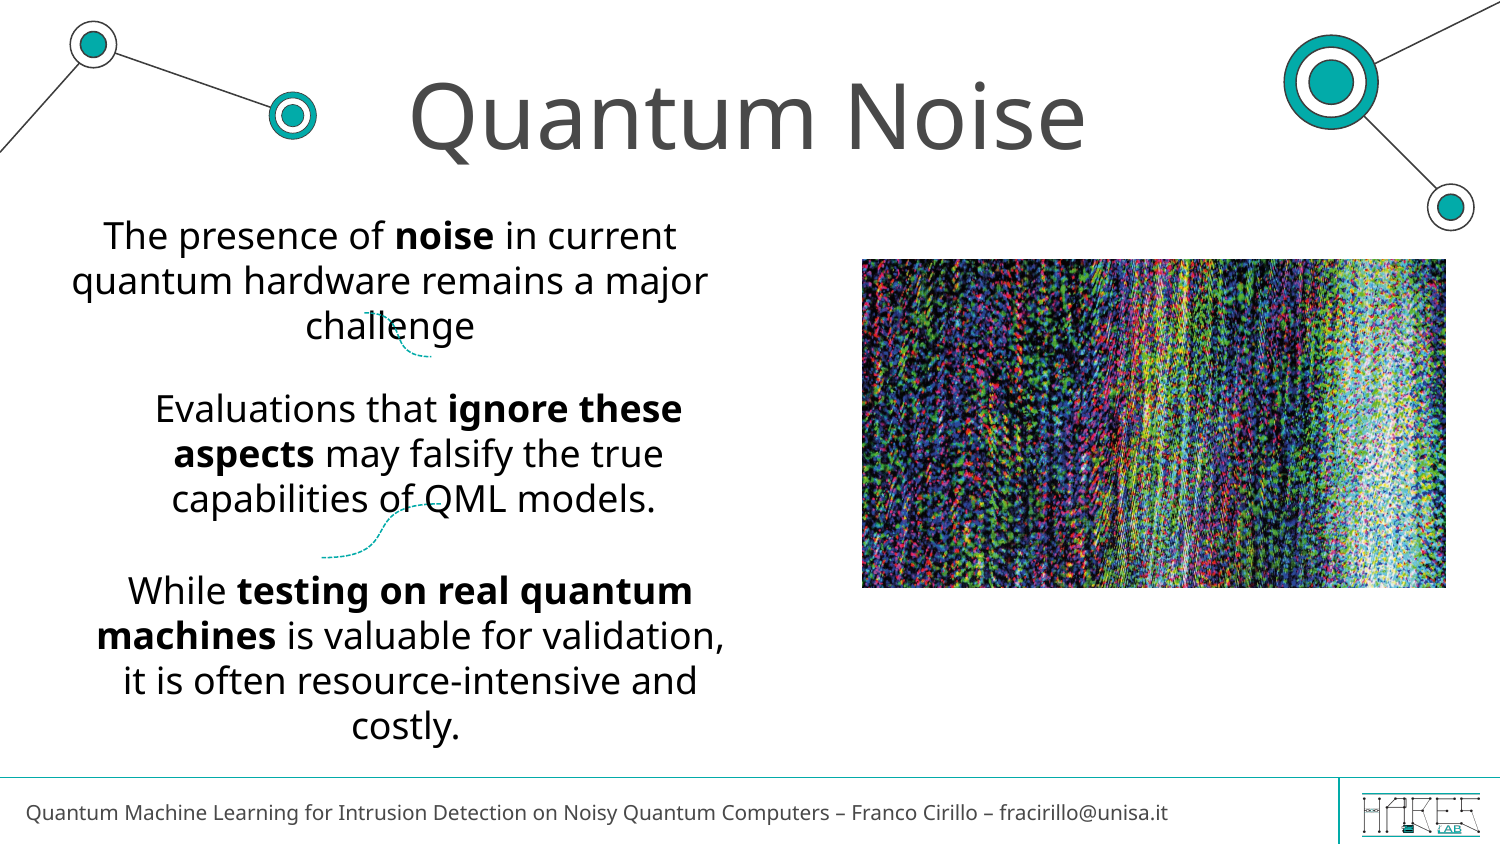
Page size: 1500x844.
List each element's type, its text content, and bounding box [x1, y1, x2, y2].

text_box Quantum Machine Learning for Intrusion Detection on Noisy Quantum Computers – Franco Cirillo – fracirillo@unisa.it [10, 792, 1316, 834]
picture [1362, 793, 1480, 837]
text_box While testing on real quantum machines is valuable for validation, it is often resource-intensive and costly. [69, 559, 752, 755]
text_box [375, 301, 421, 369]
title Quantum Noise [255, 42, 1241, 141]
picture [862, 259, 1446, 588]
text_box The presence of noise in current quantum hardware remains a major challenge [30, 204, 750, 355]
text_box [354, 470, 409, 591]
text_box Evaluations that ignore these aspects may falsify the true capabilities of QML models. [69, 377, 768, 528]
